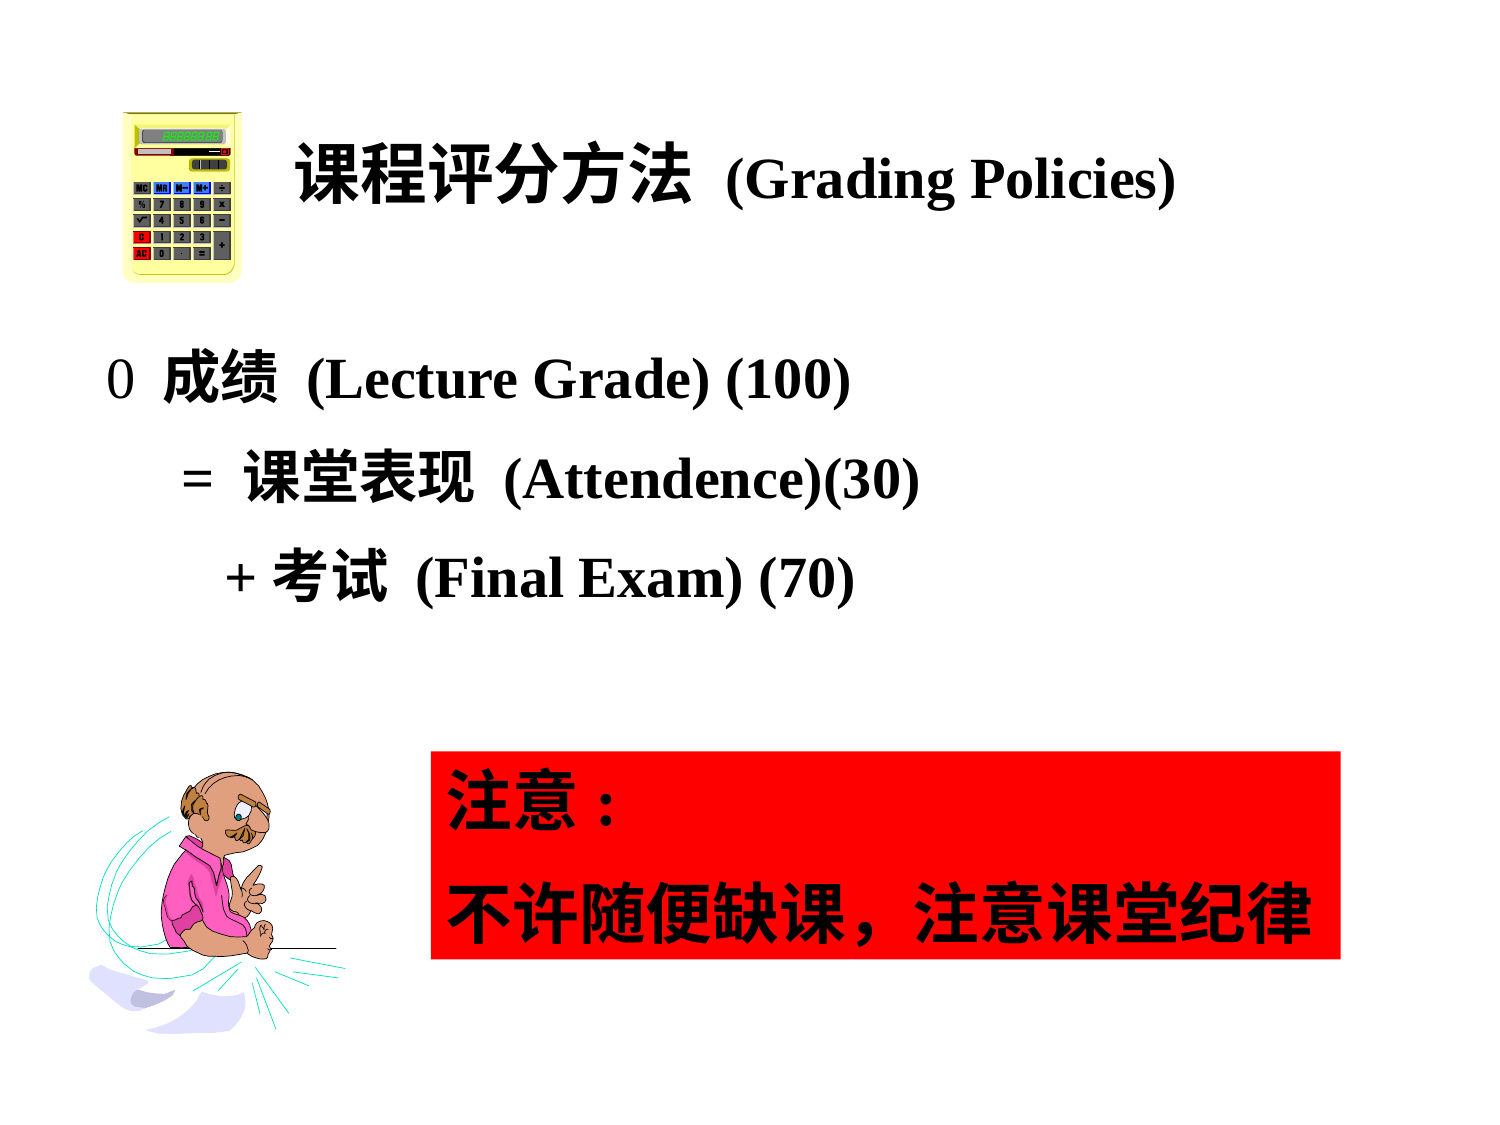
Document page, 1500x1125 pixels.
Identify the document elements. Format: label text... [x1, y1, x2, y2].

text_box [122, 112, 243, 284]
text_box 注意: 不许随便缺课，注意课堂纪律 [430, 751, 1341, 960]
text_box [88, 770, 347, 1036]
text_box 课程评分方法 (Grading Policies)  成绩 (Lecture Grade) (100) = 课堂表现 (Attendence)(30) +考试 (Final Exam) (70) [64, 124, 1428, 617]
